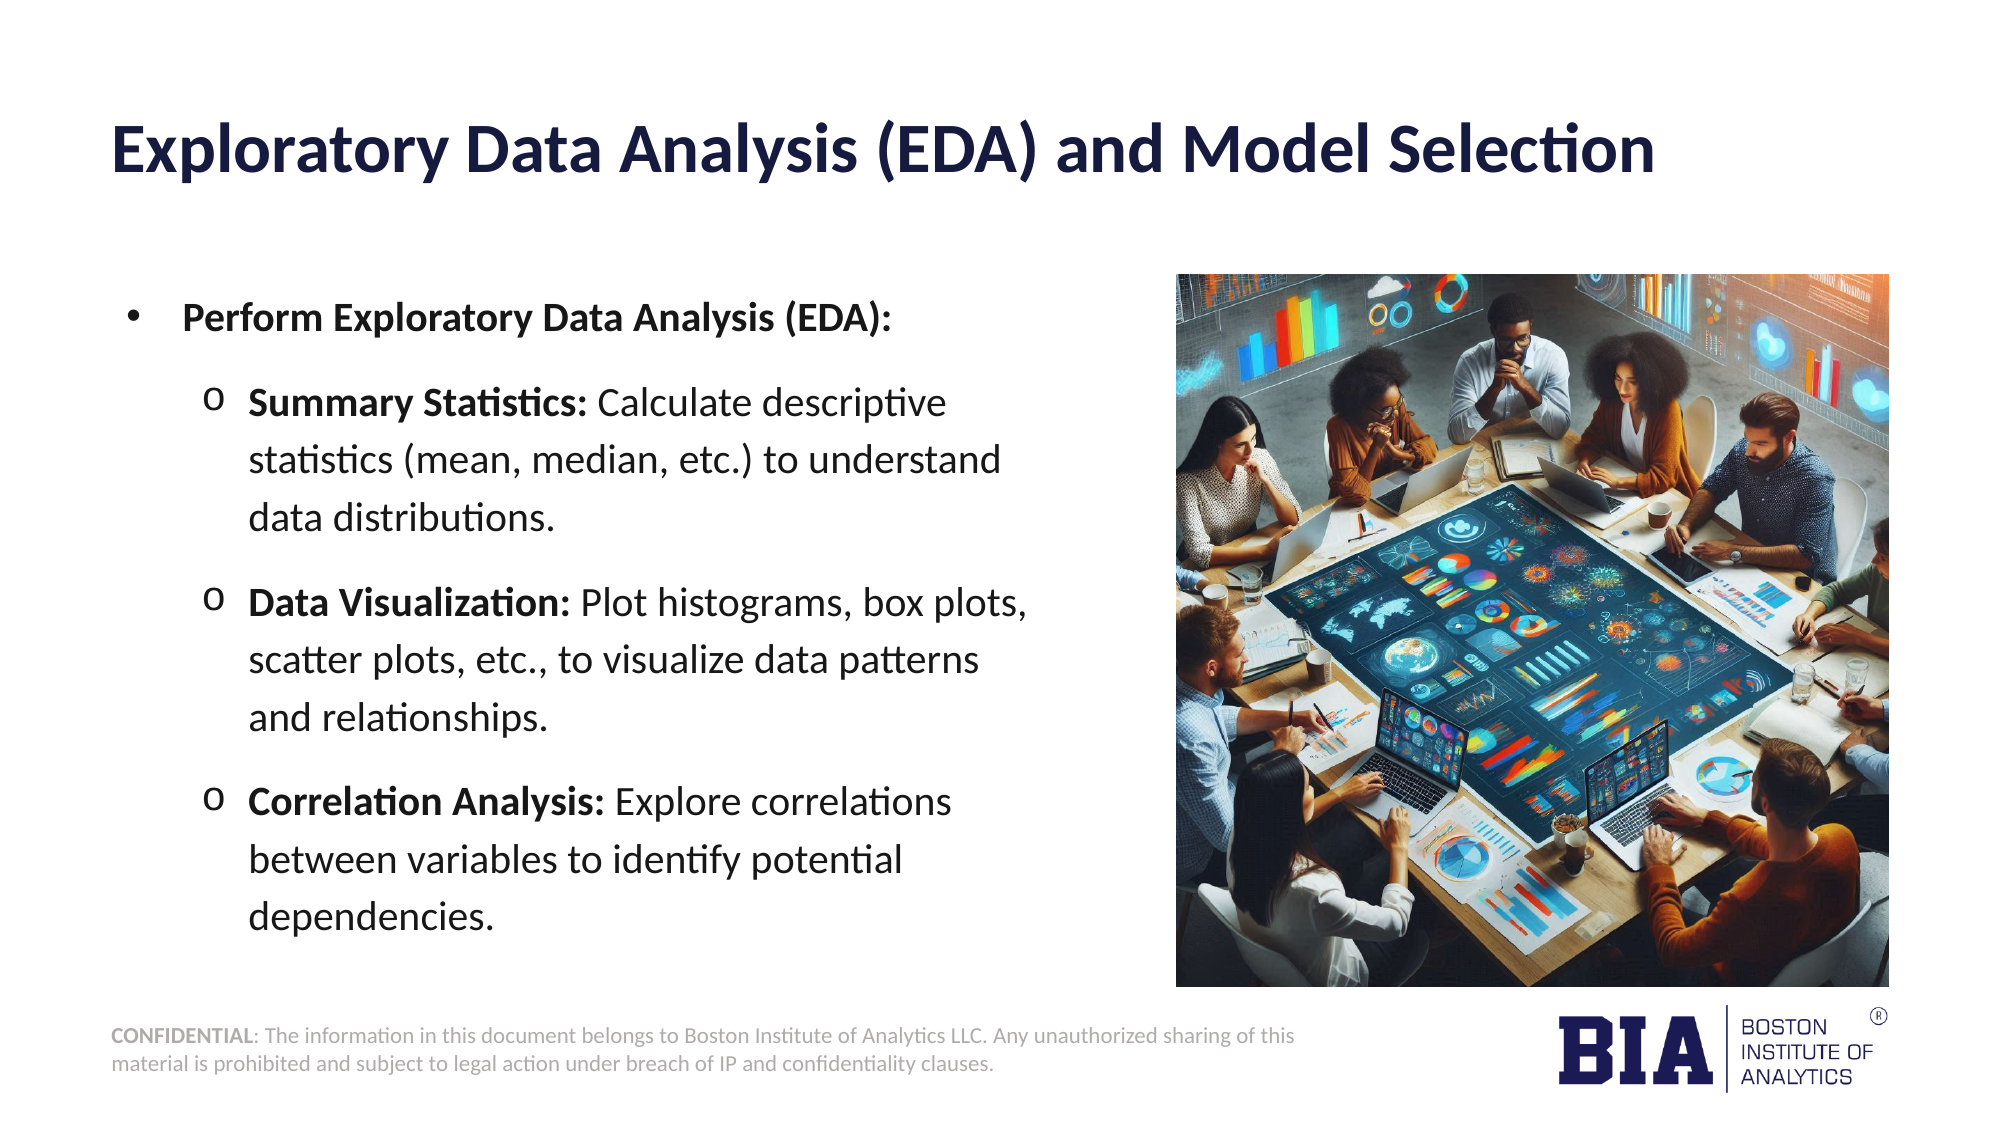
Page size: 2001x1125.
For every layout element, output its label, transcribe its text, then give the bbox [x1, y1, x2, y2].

list Perform Exploratory Data Analysis (EDA): Summary Statistics: Calculate descriptive statistics (mean, median, etc.) to understand data distributions. Data Visualization: Plot histograms, box plots, scatter plots, etc., to visualize data patterns and relationships. Correlation Analysis: Explore correlations between variables to identify potential dependencies. [111, 274, 1052, 997]
picture [1557, 1003, 1889, 1094]
title Exploratory Data Analysis (EDA) and Model Selection [111, 99, 1889, 200]
picture [1176, 274, 1889, 987]
